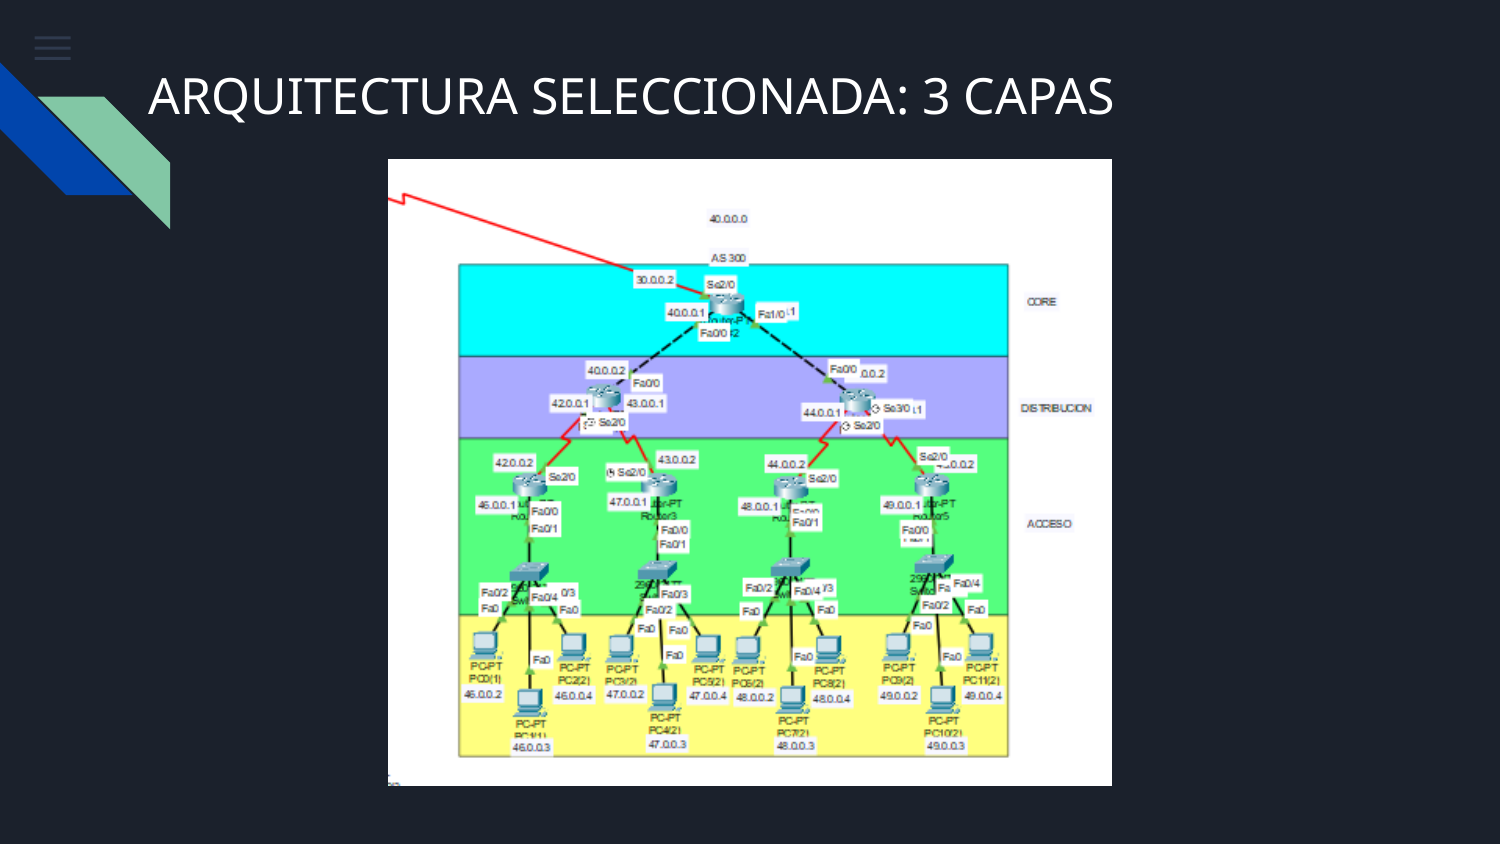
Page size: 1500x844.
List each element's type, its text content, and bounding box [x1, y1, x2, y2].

title ARQUITECTURA SELECCIONADA: 3 CAPAS [133, 49, 1500, 160]
picture [387, 158, 1112, 786]
